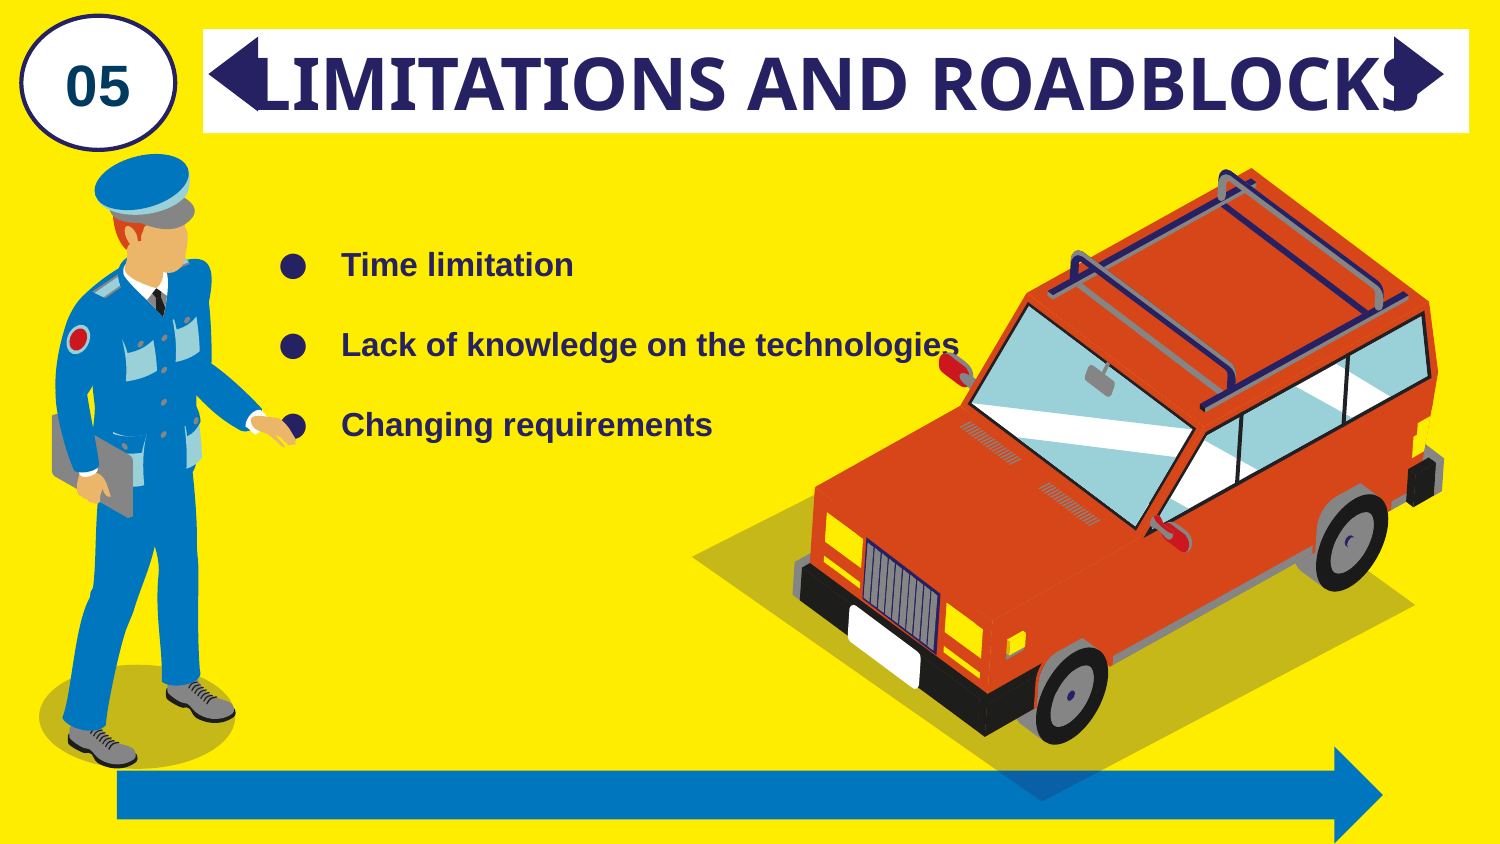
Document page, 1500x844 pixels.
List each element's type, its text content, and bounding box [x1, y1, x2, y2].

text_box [697, 156, 1443, 804]
text_box [208, 36, 259, 112]
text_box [38, 149, 299, 773]
subtitle Time limitation Lack of knowledge on the technologies Changing requirements [302, 188, 692, 519]
text_box 05 [19, 13, 178, 148]
text_box [1394, 36, 1444, 112]
title LIMITATIONS AND ROADBLOCKS [203, 29, 1470, 134]
text_box [116, 770, 1366, 844]
